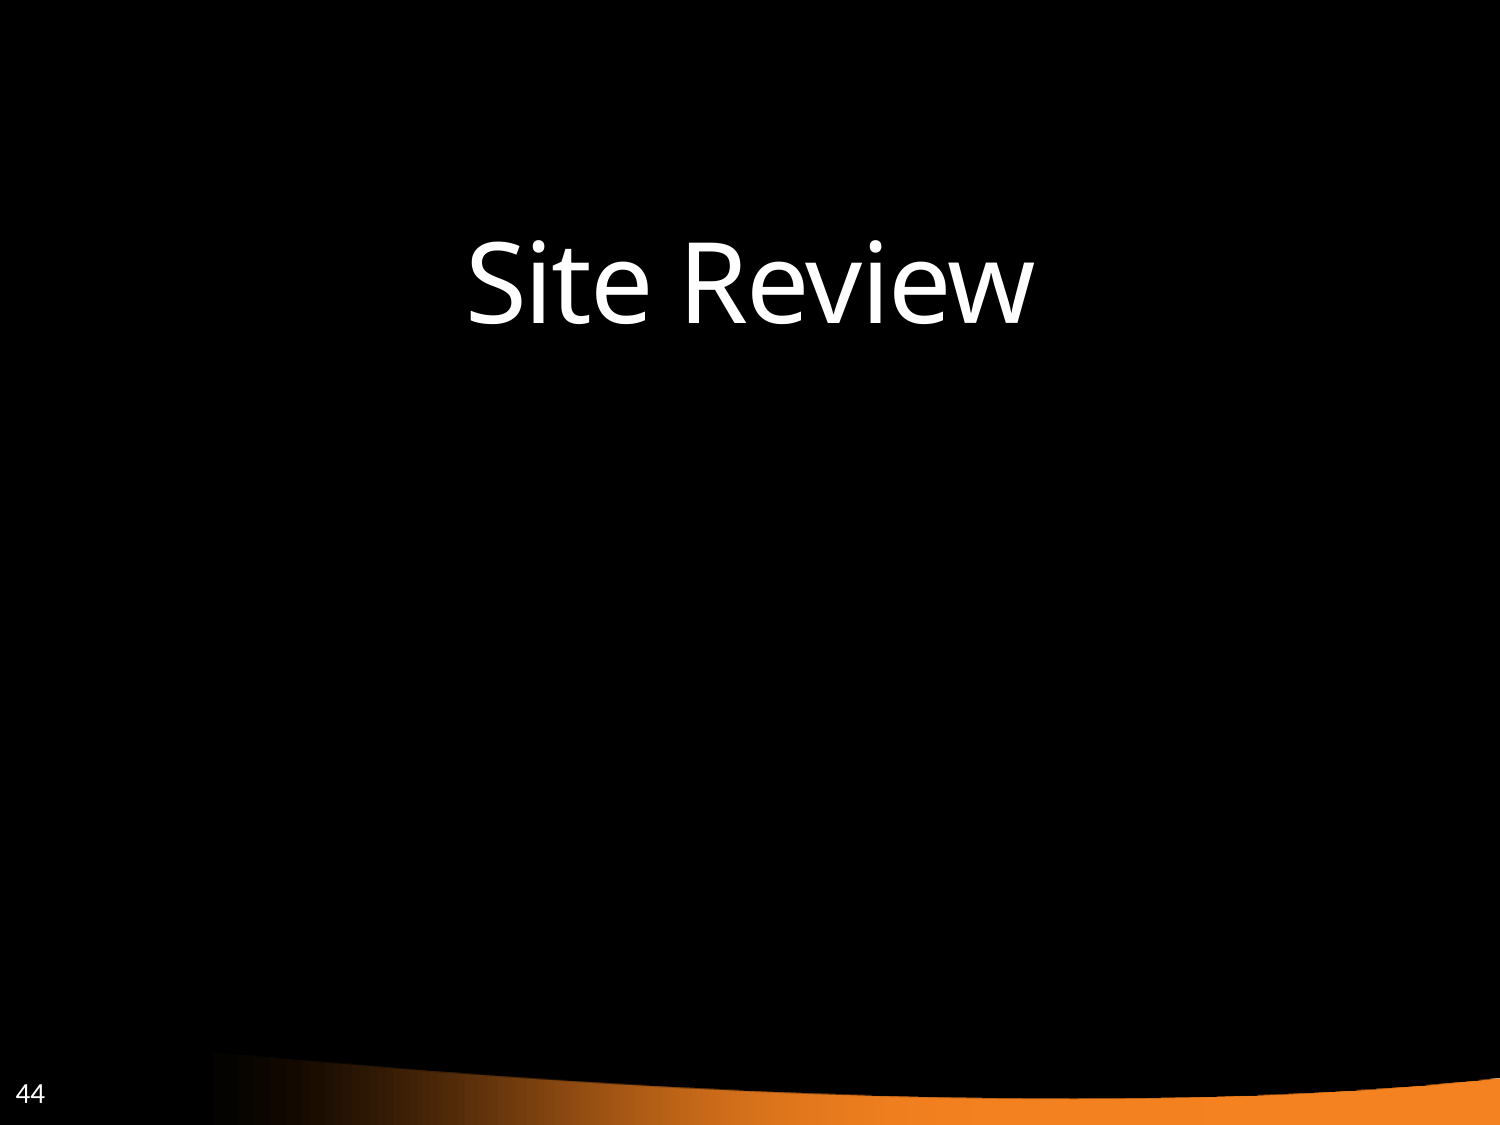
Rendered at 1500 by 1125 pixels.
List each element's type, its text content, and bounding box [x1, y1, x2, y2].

picture [0, 0, 1500, 1125]
title Site Review [63, 226, 1438, 414]
